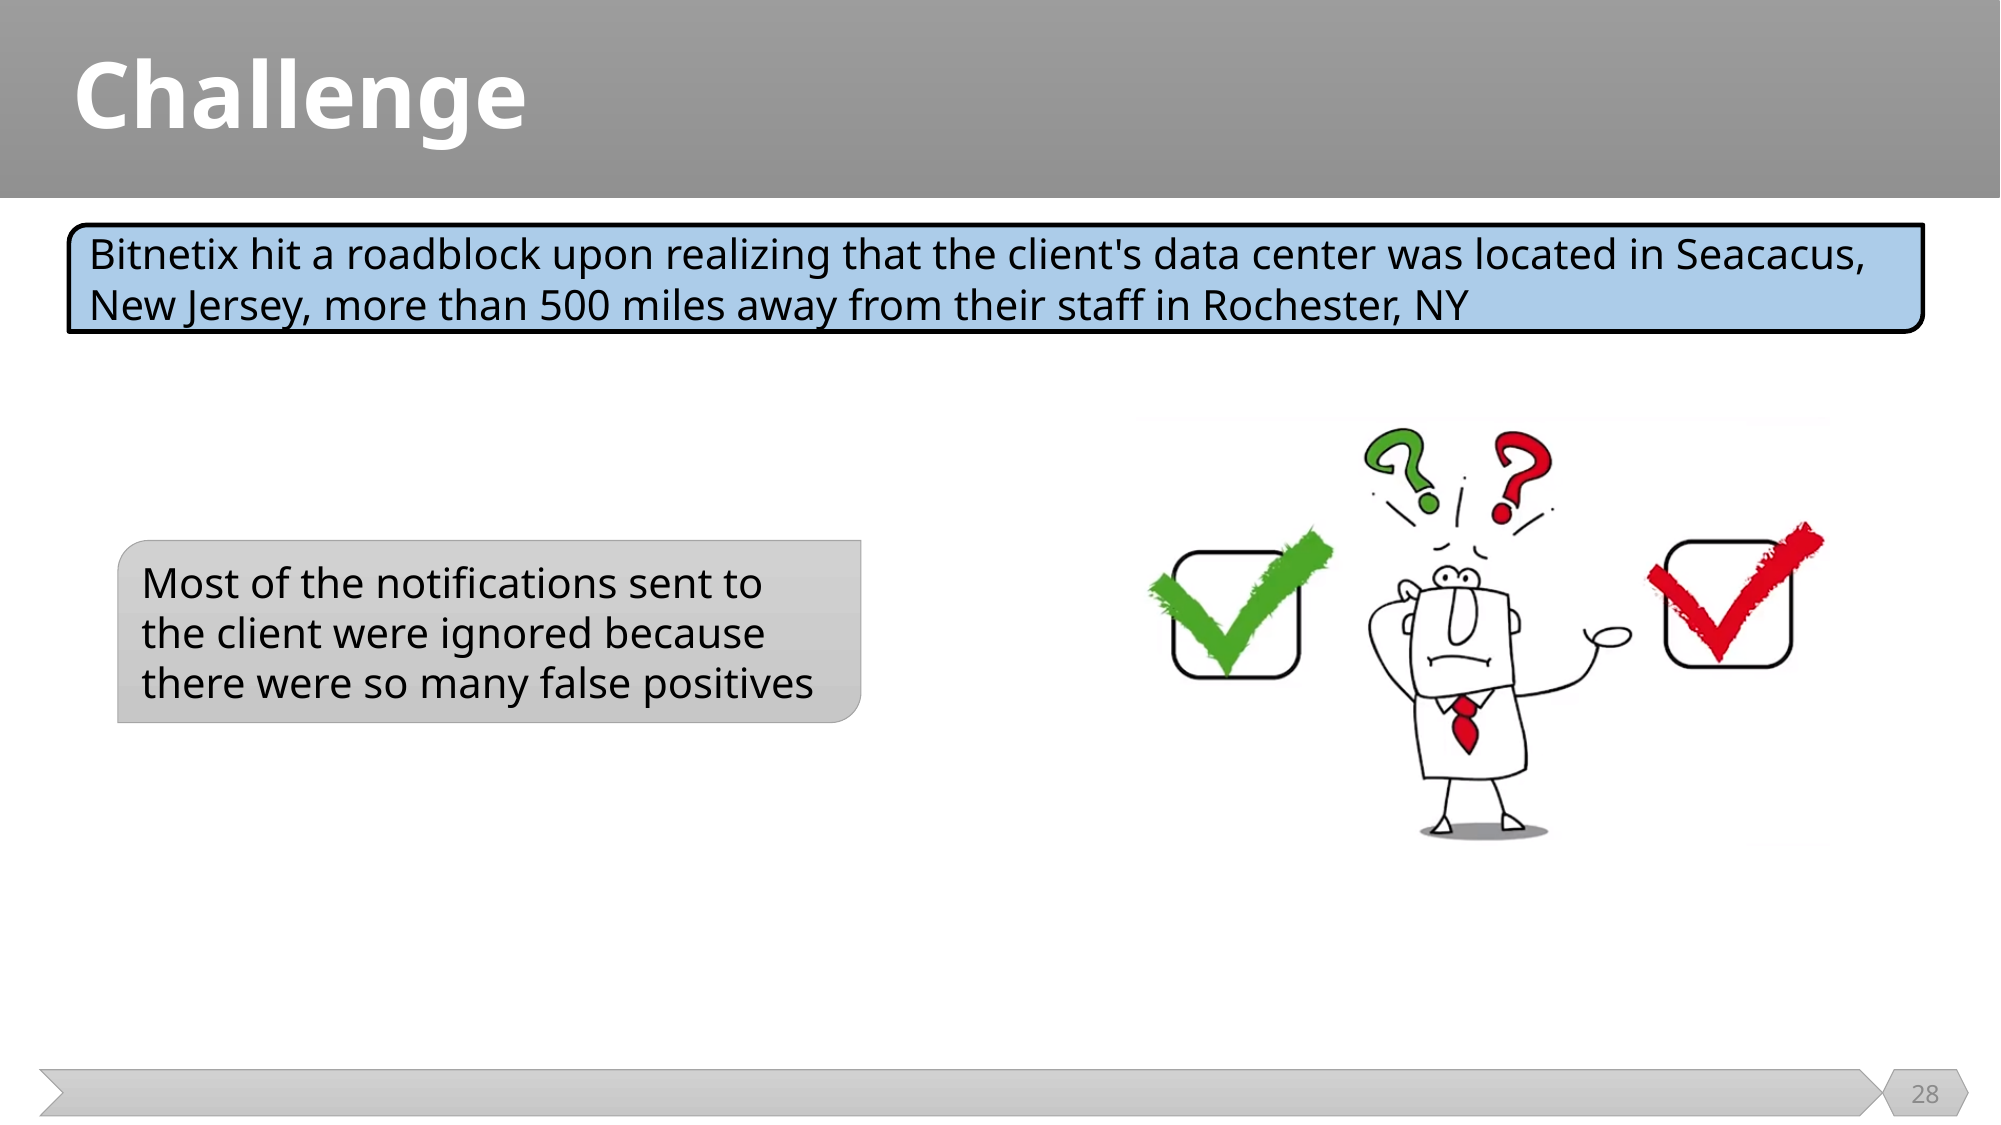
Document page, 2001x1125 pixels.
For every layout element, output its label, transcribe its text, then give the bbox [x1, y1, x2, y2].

picture [1136, 417, 1831, 846]
title Challenge [56, 0, 1969, 199]
slide_number 28 [1882, 1065, 1969, 1125]
text_box Bitnetix hit a roadblock upon realizing that the client's data center was located in Seacacus, New Jersey, more than 500 miles away from their staff in Rochester, NY [68, 224, 1923, 332]
text_box Most of the notifications sent to the client were ignored because there were so many false positives [117, 539, 862, 724]
